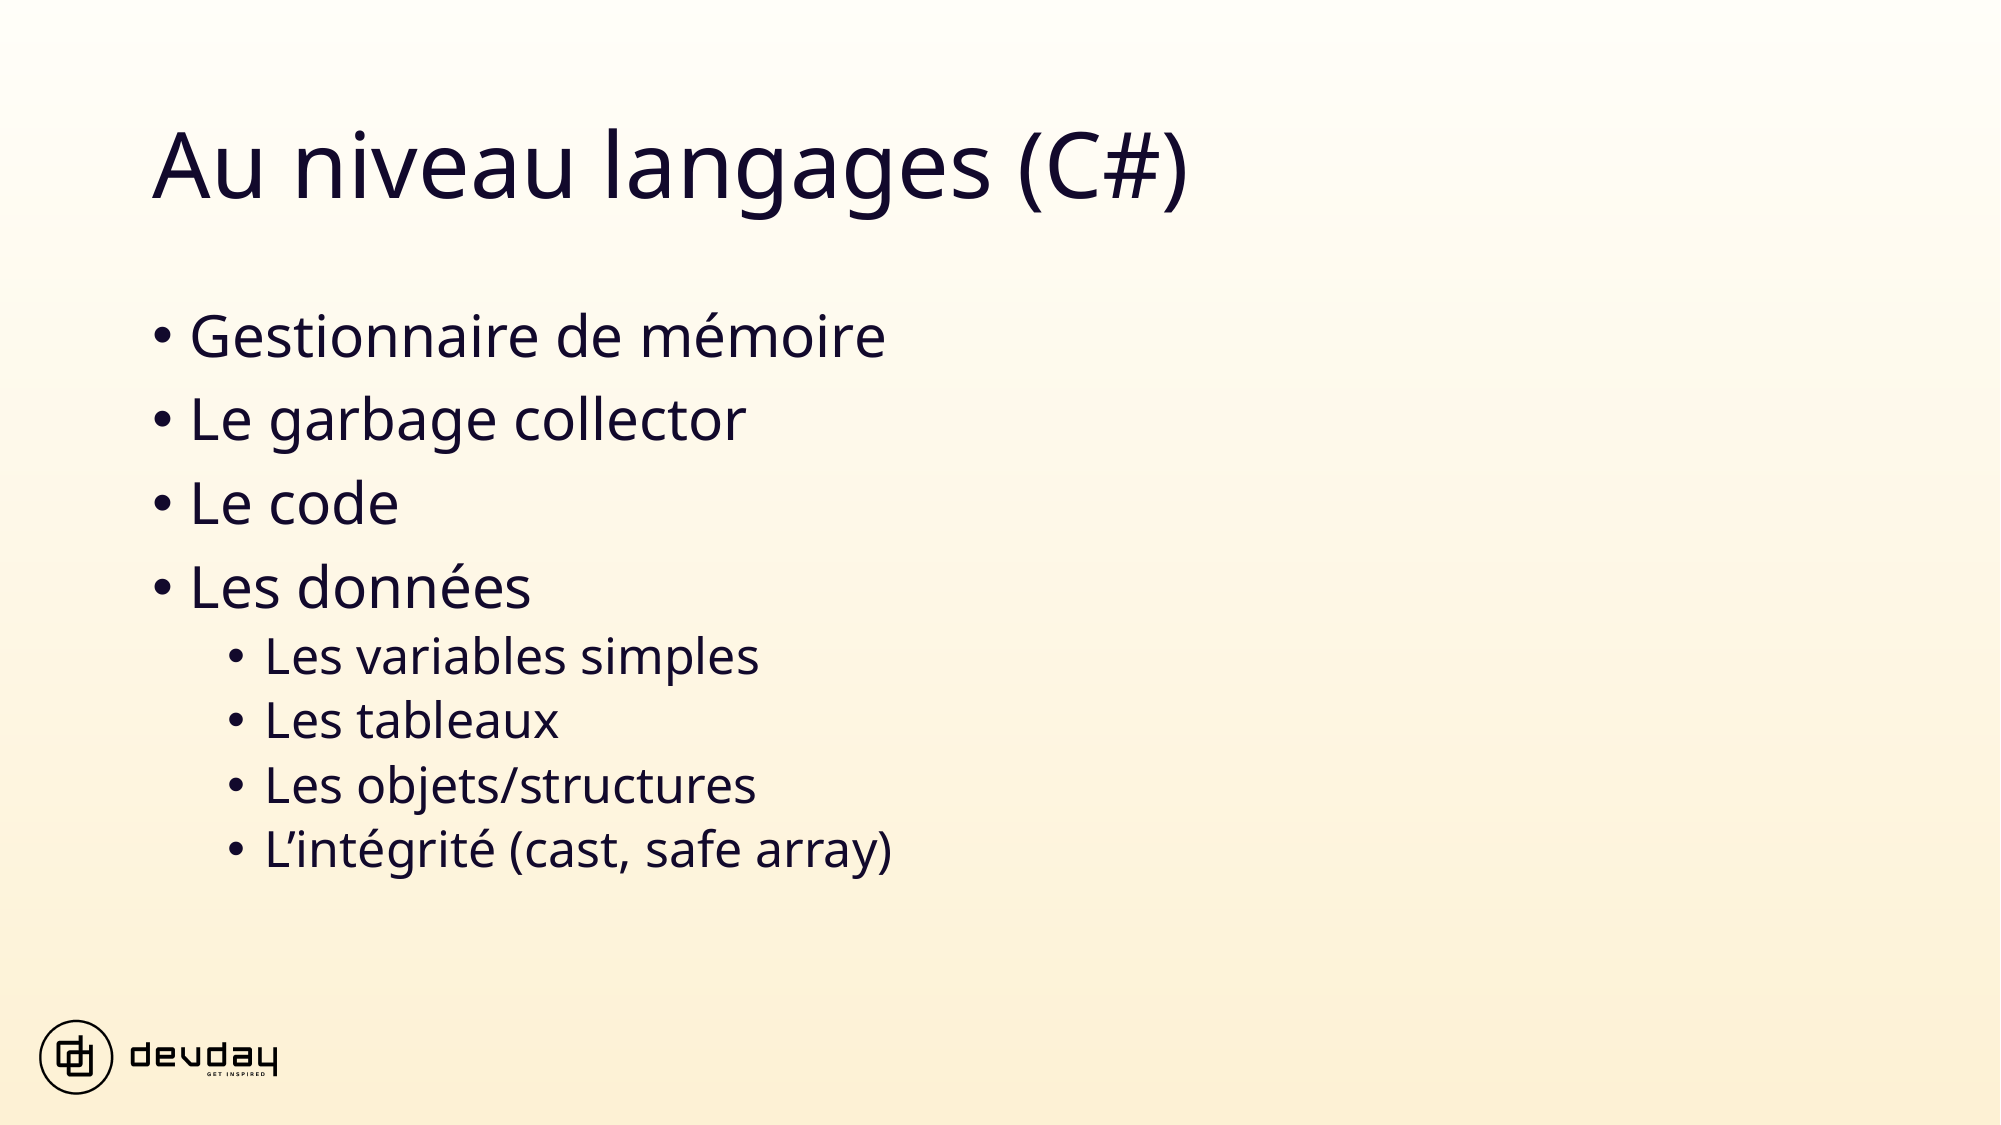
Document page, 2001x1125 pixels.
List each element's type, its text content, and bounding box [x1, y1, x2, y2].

title Au niveau langages (C#) [137, 59, 1863, 278]
picture [34, 1012, 282, 1103]
list Gestionnaire de mémoire Le garbage collector Le code Les données Les variables simples Les tableaux Les objets/structures L’intégrité (cast, safe array) [137, 299, 1863, 1014]
